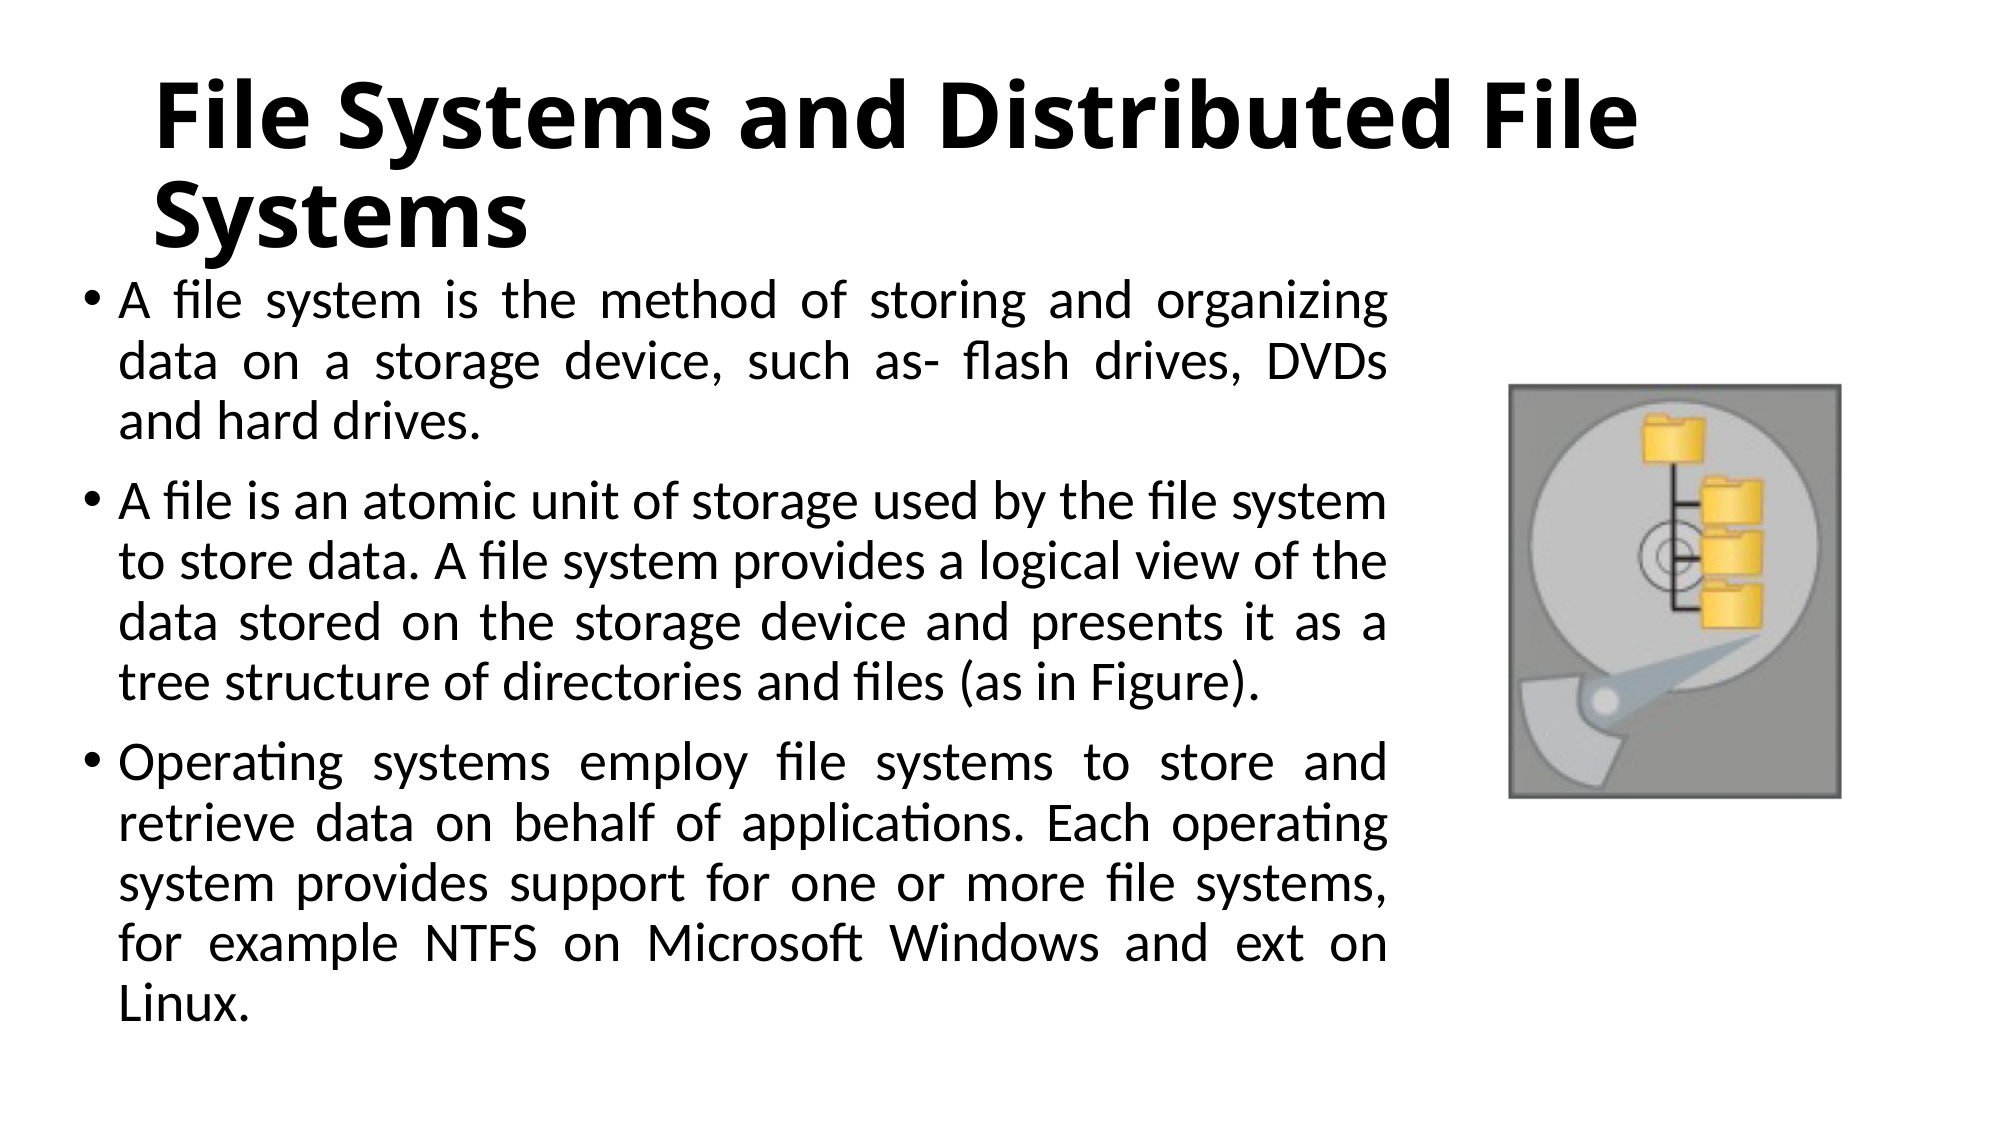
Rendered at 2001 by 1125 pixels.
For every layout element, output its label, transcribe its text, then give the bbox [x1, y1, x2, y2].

list A file system is the method of storing and organizing data on a storage device, such as- flash drives, DVDs and hard drives. A file is an atomic unit of storage used by the file system to store data. A file system provides a logical view of the data stored on the storage device and presents it as a tree structure of directories and files (as in Figure). Operating systems employ file systems to store and retrieve data on behalf of applications. Each operating system provides support for one or more file systems, for example NTFS on Microsoft Windows and ext on Linux. [67, 263, 1405, 1061]
title File Systems and Distributed File Systems [137, 59, 1863, 278]
picture [1382, 353, 1967, 832]
